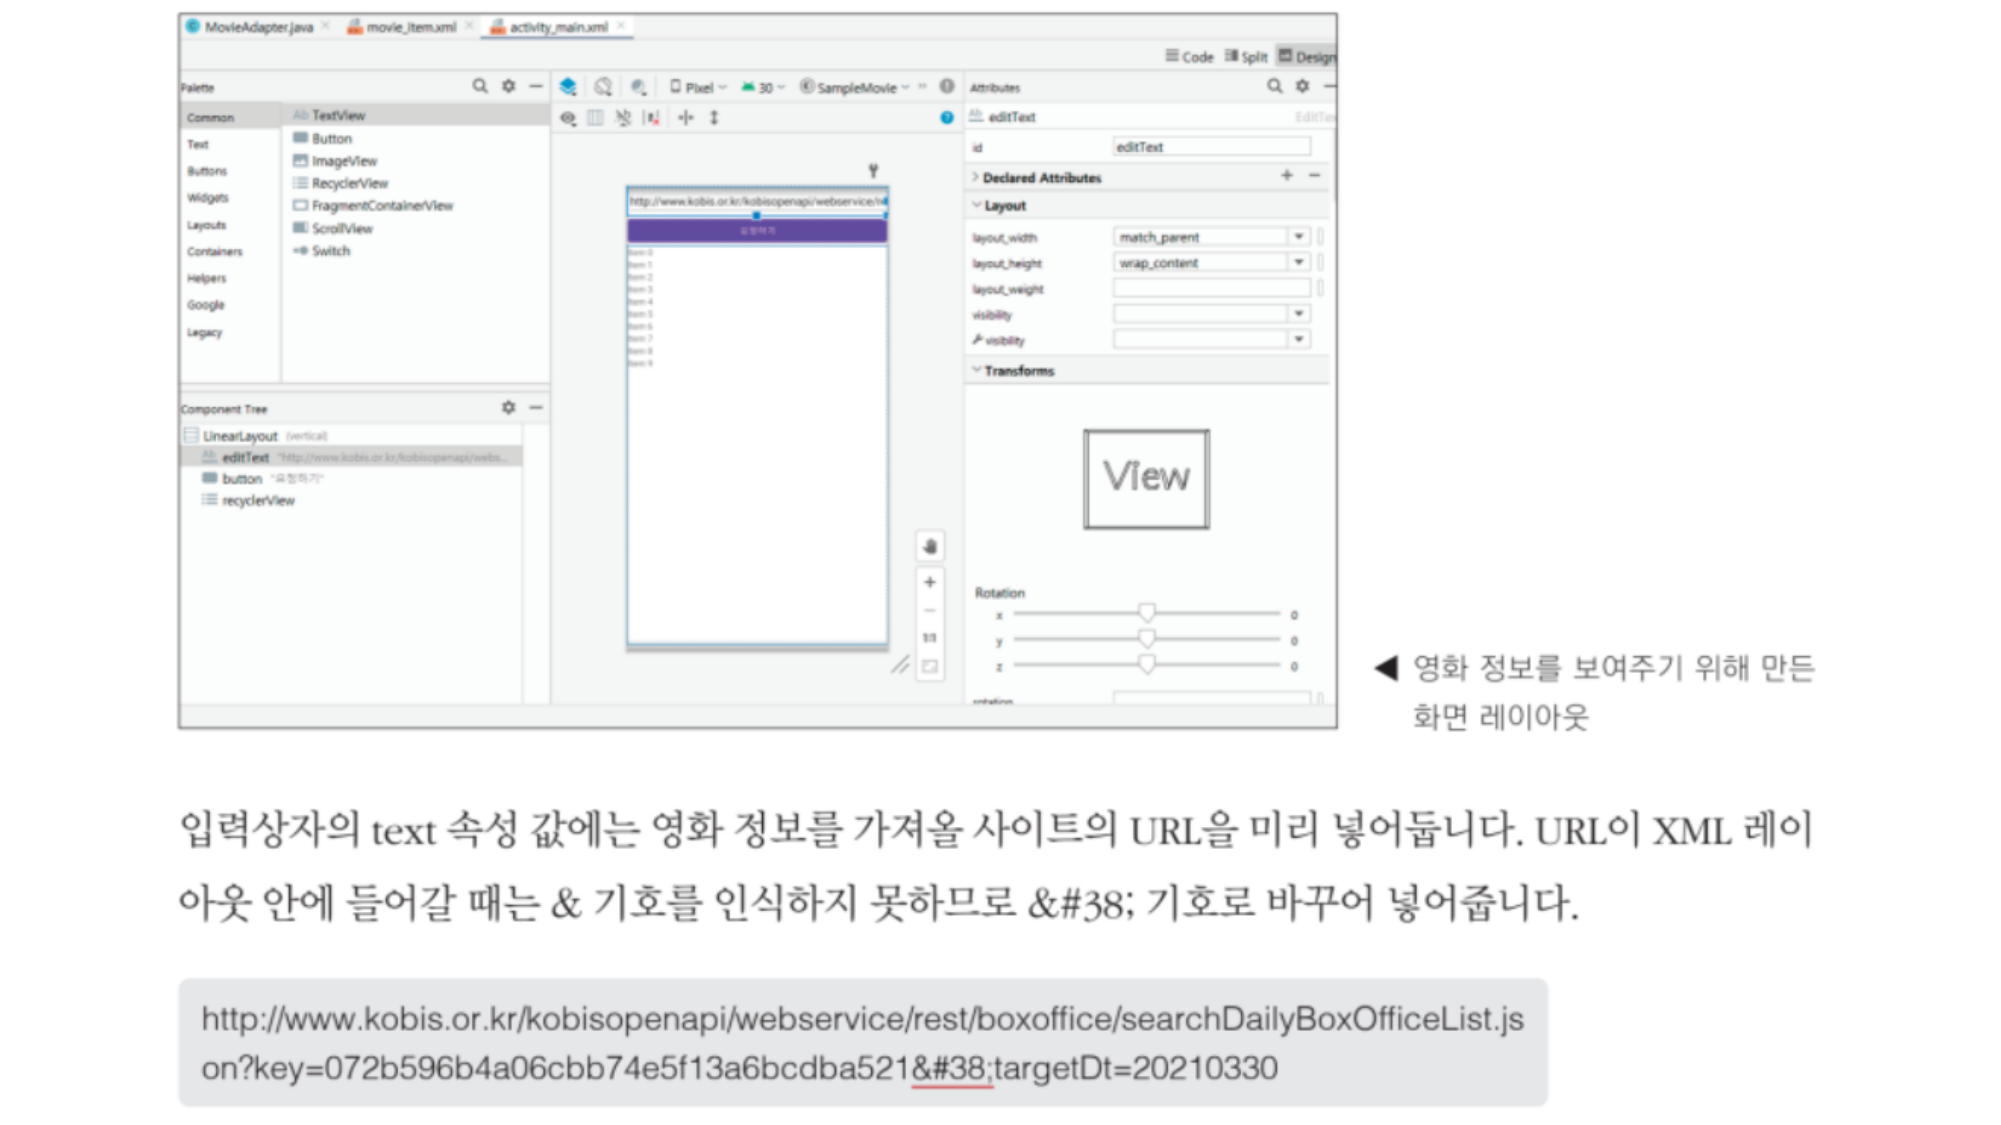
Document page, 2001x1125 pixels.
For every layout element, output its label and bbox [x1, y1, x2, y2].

picture [156, 0, 1843, 1125]
